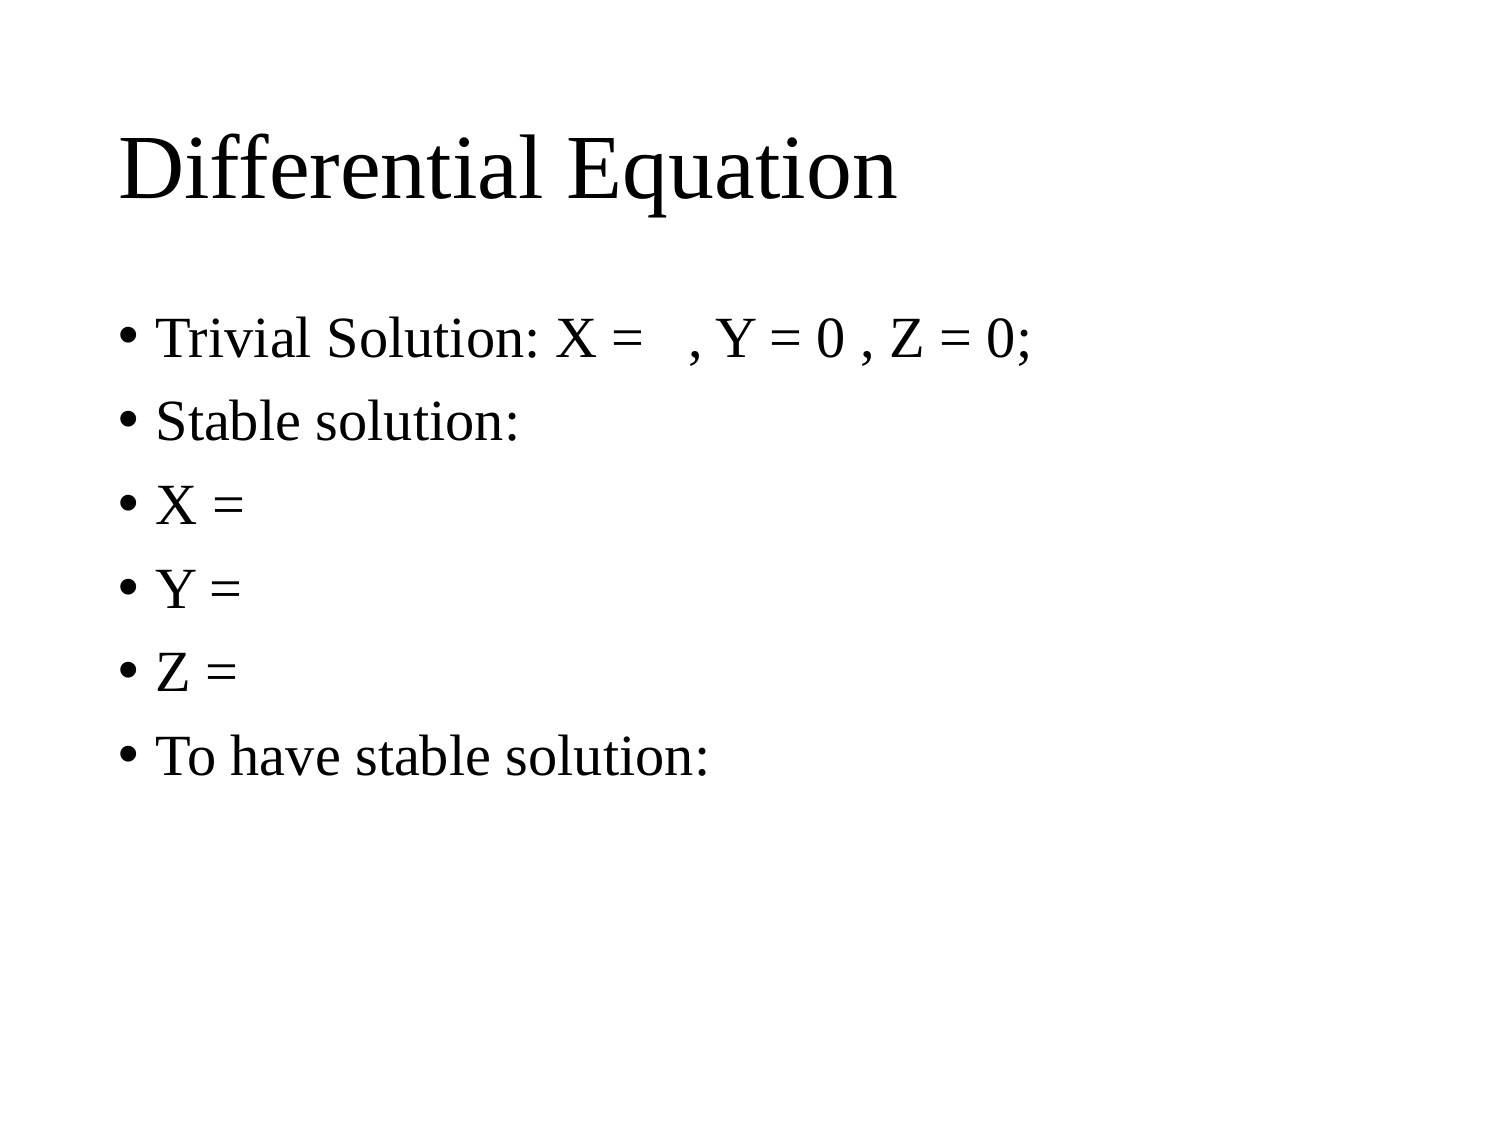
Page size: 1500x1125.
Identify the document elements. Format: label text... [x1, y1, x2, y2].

title Differential Equation [103, 59, 1397, 278]
